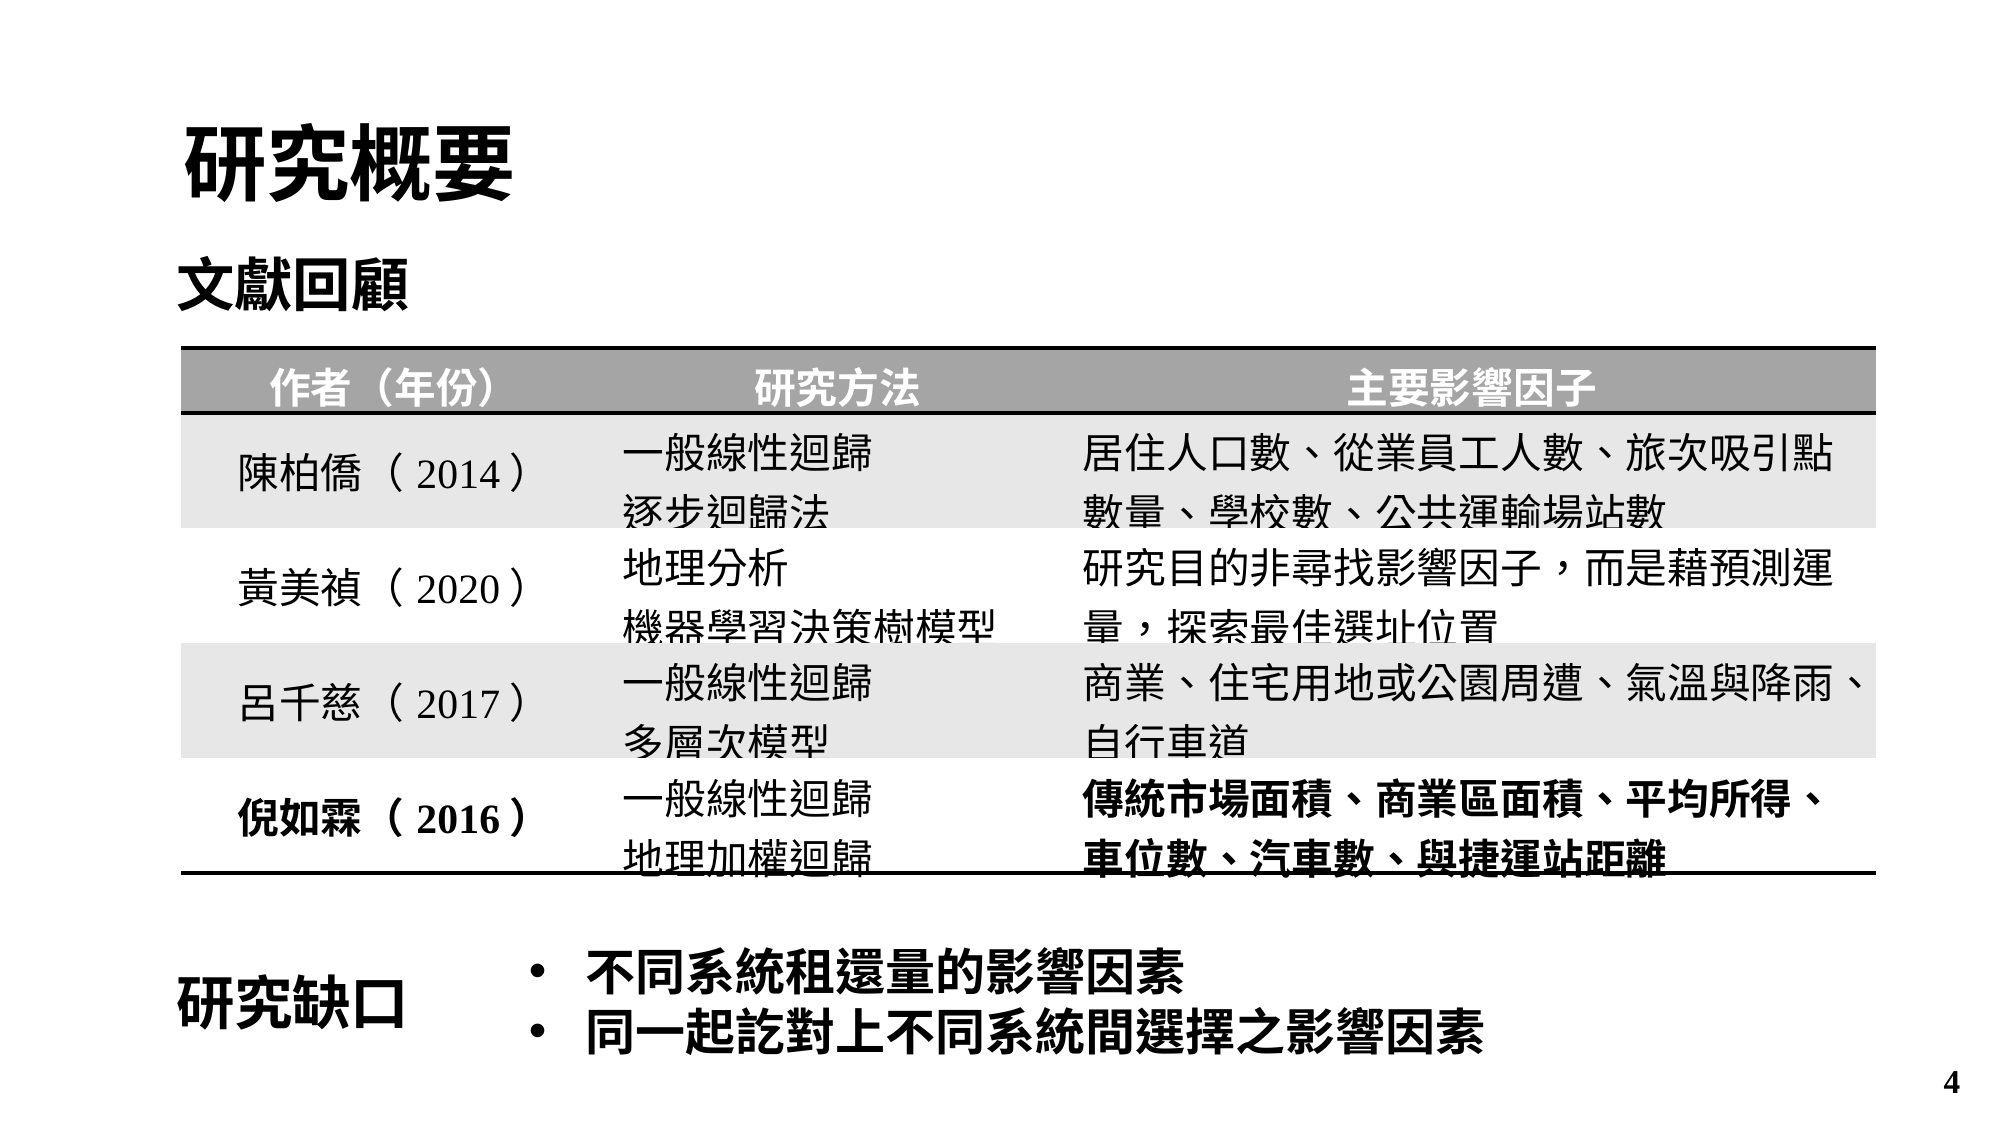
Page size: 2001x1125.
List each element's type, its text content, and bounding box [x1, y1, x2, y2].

table_cell 一般線性迴歸 多層次模型 [608, 643, 1068, 758]
table_header 研究方法 [608, 350, 1068, 411]
text_box 研究缺口 [161, 958, 515, 1044]
table_cell 傳統市場面積、商業區面積、平均所得、車位數、汽車數、與捷運站距離 [1068, 758, 1876, 871]
text_box 文獻回顧 [161, 240, 915, 326]
table_cell 一般線性迴歸 逐步迴歸法 [608, 415, 1068, 528]
table_cell 研究目的非尋找影響因子，而是藉預測運量，探索最佳選址位置 [1068, 528, 1876, 643]
table_cell 地理分析 機器學習決策樹模型 [608, 528, 1068, 643]
table_cell 一般線性迴歸 地理加權迴歸 [608, 758, 1068, 871]
table_header 作者（年份） [181, 350, 608, 411]
table_cell 商業、住宅用地或公園周遭、氣溫與降雨、自行車道 [1068, 643, 1876, 758]
table_cell 居住人口數、從業員工人數、旅次吸引點數量、學校數、公共運輸場站數 [1068, 415, 1876, 528]
table_header 主要影響因子 [1068, 350, 1876, 411]
text_box 研究概要 [168, 103, 532, 219]
table_cell 呂千慈（2017） [181, 643, 608, 758]
table_cell 陳柏僑（2014） [181, 415, 608, 528]
text_box 不同系統租還量的影響因素 同一起訖對上不同系統間選擇之影響因素 [514, 933, 1597, 1068]
table_cell 倪如霖（2016） [181, 758, 608, 871]
slide_number 4 [1524, 1053, 1975, 1114]
table_cell 黃美禎（2020） [181, 528, 608, 643]
